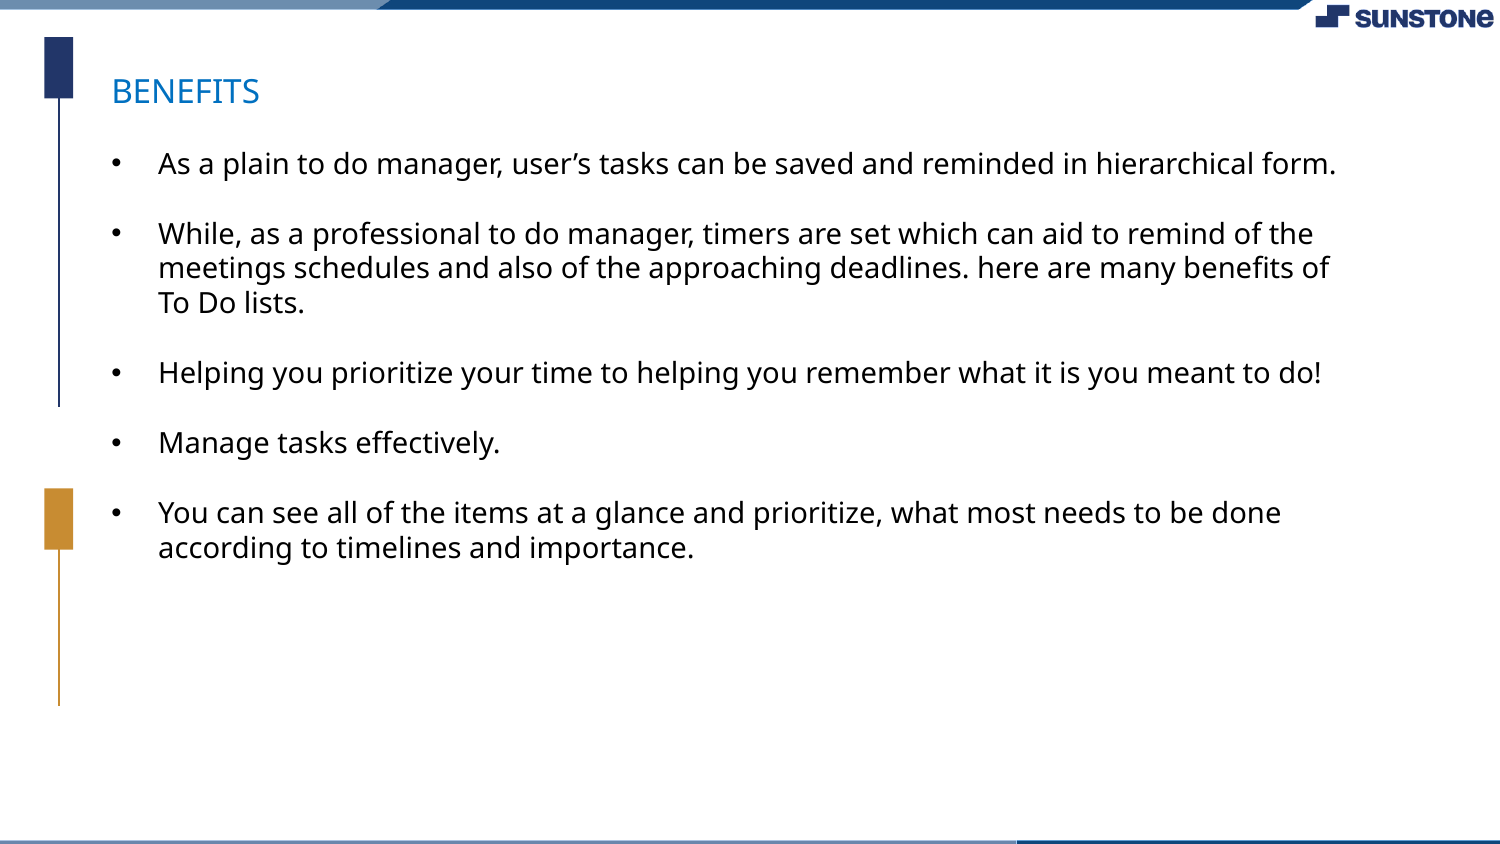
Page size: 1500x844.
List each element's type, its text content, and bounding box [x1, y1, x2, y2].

picture [0, 0, 1500, 844]
text_box BENEFITS As a plain to do manager, user’s tasks can be saved and reminded in hierarchical form. While, as a professional to do manager, timers are set which can aid to remind of the meetings schedules and also of the approaching deadlines. here are many benefits of To Do lists. Helping you prioritize your time to helping you remember what it is you meant to do! Manage tasks effectively. You can see all of the items at a glance and prioritize, what most needs to be done according to timelines and importance. [96, 62, 1378, 572]
